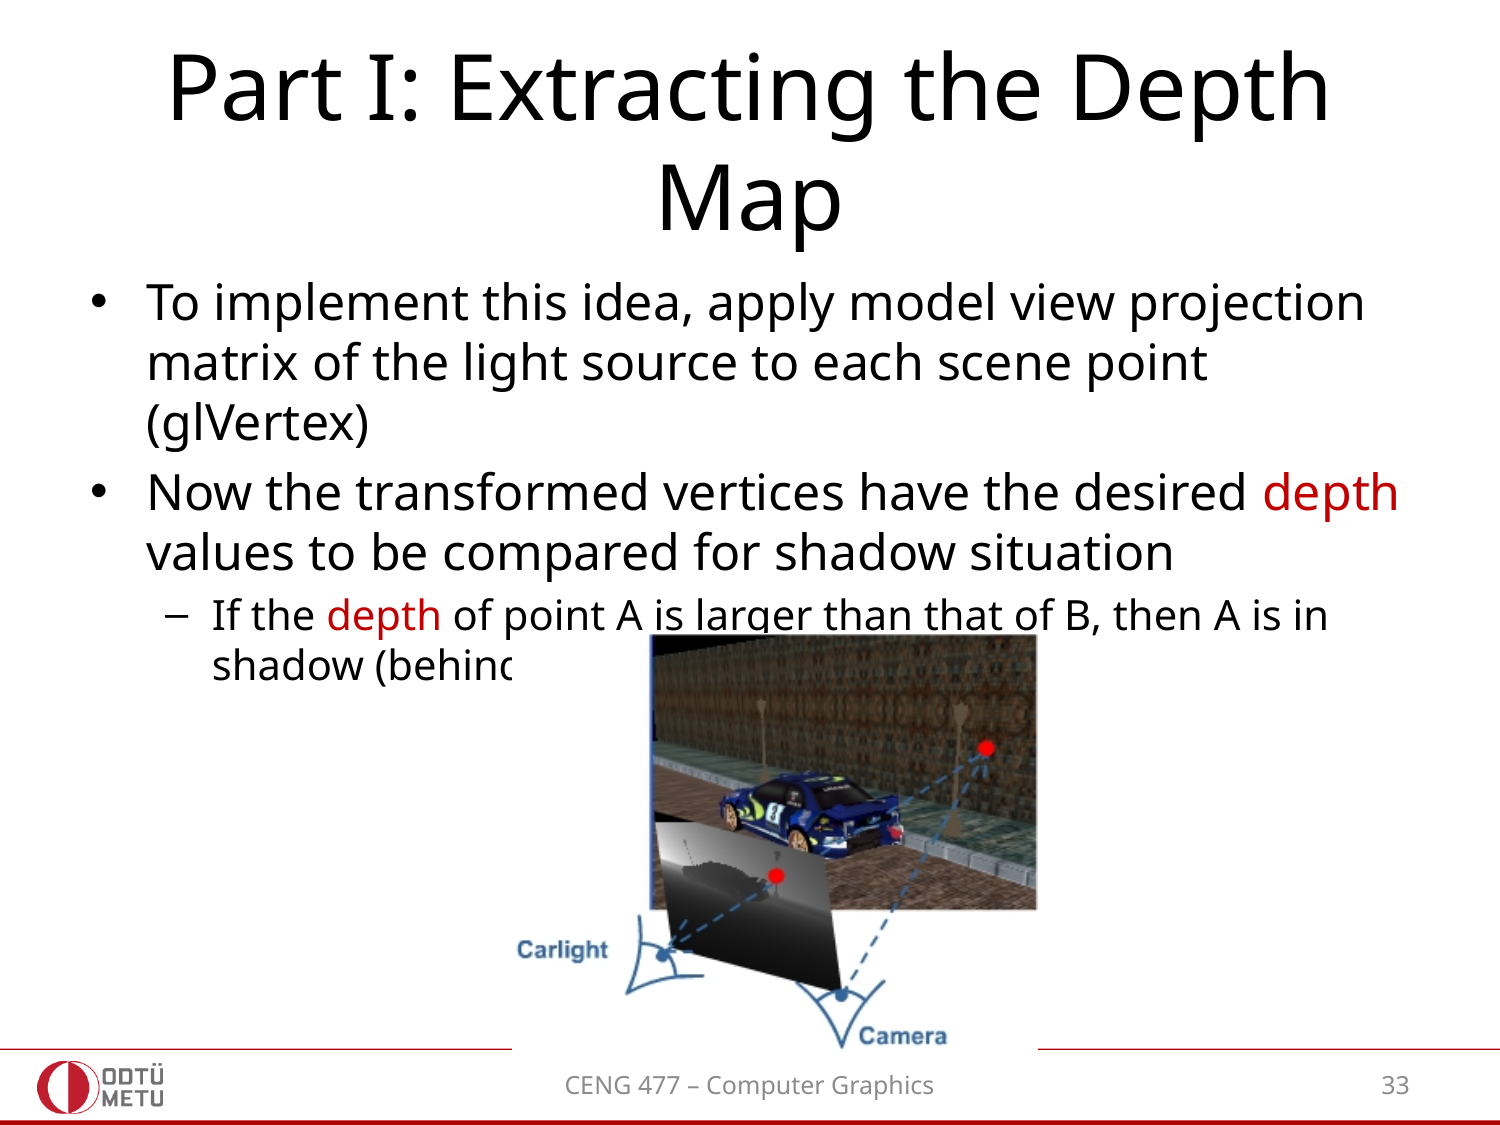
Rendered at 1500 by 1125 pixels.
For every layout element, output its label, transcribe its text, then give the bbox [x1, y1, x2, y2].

picture [37, 1061, 163, 1114]
list To implement this idea, apply model view projection matrix of the light source to each scene point (glVertex) Now the transformed vertices have the desired depth values to be compared for shadow situation If the depth of point A is larger than that of B, then A is in shadow (behind B w.r.t. light’s position) [75, 262, 1425, 1005]
footer CENG 477 – Computer Graphics [512, 1061, 988, 1117]
slide_number 33 [1074, 1056, 1425, 1117]
picture [512, 633, 1038, 1054]
title Part I: Extracting the Depth Map [75, 45, 1425, 233]
